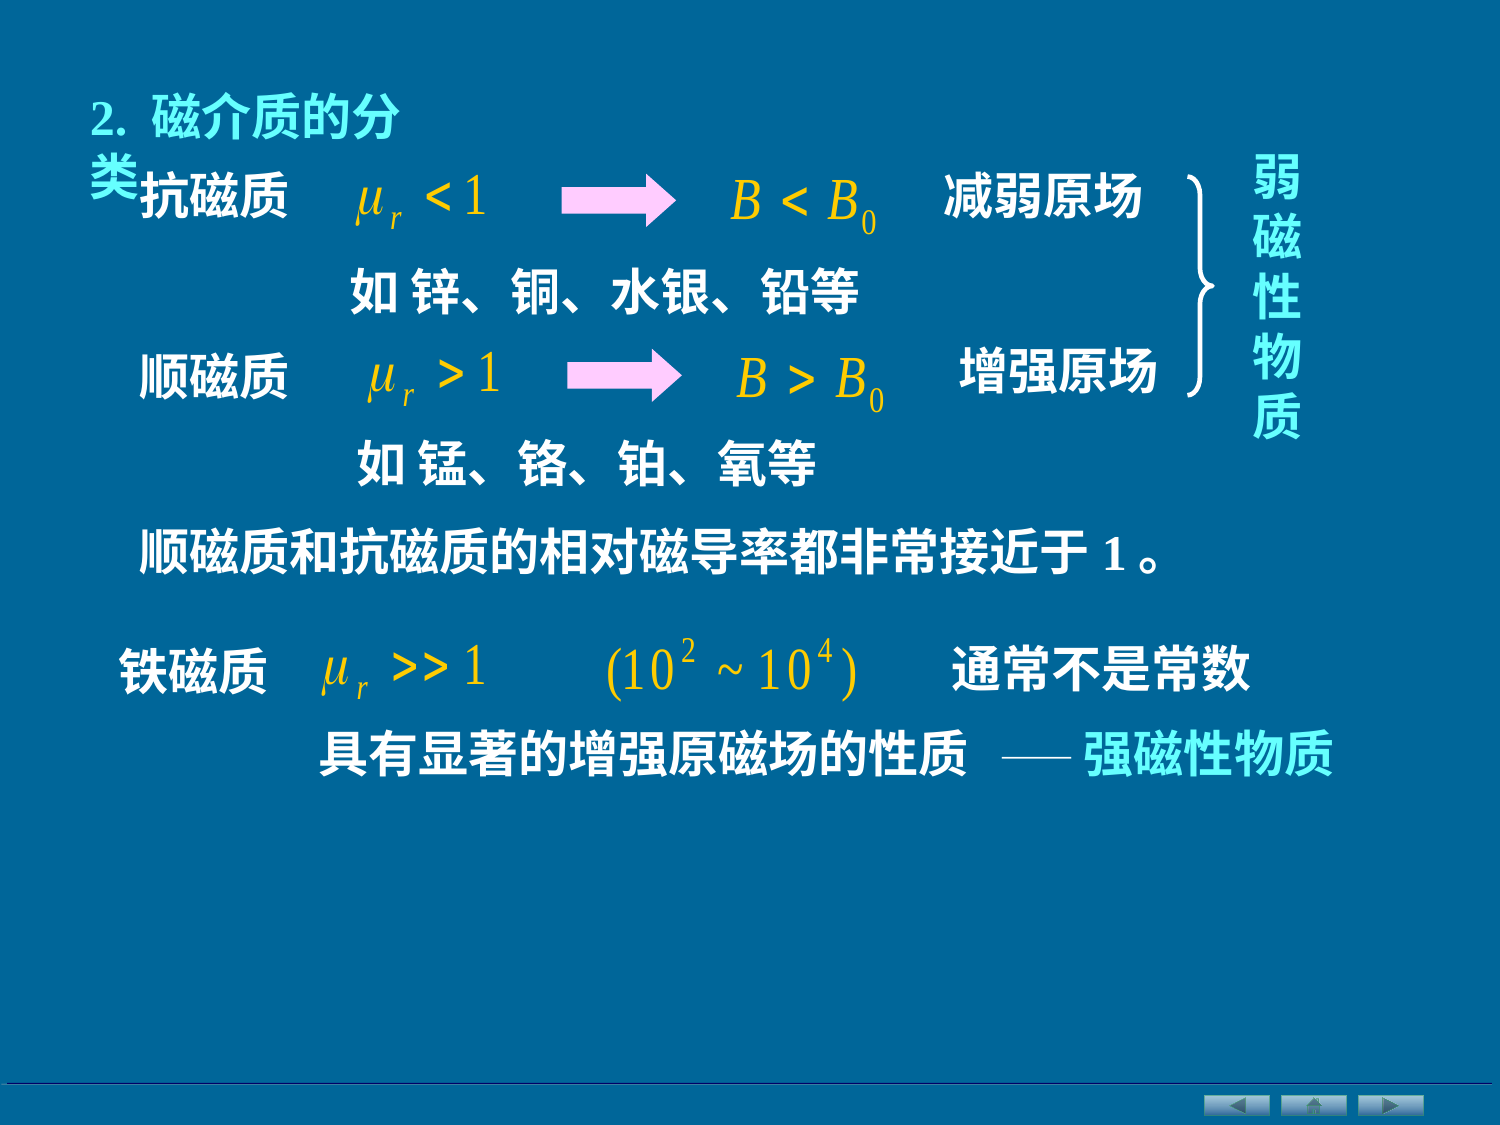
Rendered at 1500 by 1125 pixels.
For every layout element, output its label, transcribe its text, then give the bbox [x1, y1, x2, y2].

text_box 增强原场 [944, 332, 1182, 407]
text_box ——强磁性物质 [985, 715, 1407, 790]
picture [1193, 177, 1207, 283]
text_box [568, 350, 681, 401]
text_box [562, 175, 676, 226]
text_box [362, 340, 505, 410]
text_box 2. 磁介质的分类 [74, 78, 463, 213]
picture [1188, 286, 1213, 397]
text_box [724, 168, 882, 241]
text_box 铁磁质 [103, 633, 315, 709]
text_box 具有显著的增强原磁场的性质 [303, 715, 985, 790]
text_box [731, 346, 889, 418]
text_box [349, 163, 490, 233]
text_box 抗磁质 [124, 157, 363, 232]
text_box 通常不是常数 [936, 630, 1299, 706]
text_box 顺磁质 [124, 337, 363, 413]
text_box 如 锰、铬、铂、氧等 [341, 425, 992, 500]
text_box [1187, 176, 1213, 396]
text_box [603, 629, 863, 707]
text_box 顺磁质和抗磁质的相对磁导率都非常接近于1。 [125, 512, 1225, 588]
text_box 弱磁性物质 [1237, 137, 1338, 453]
text_box 如 锌、铜、水银、铅等 [334, 253, 910, 328]
text_box 减弱原场 [928, 157, 1167, 232]
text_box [316, 633, 490, 703]
